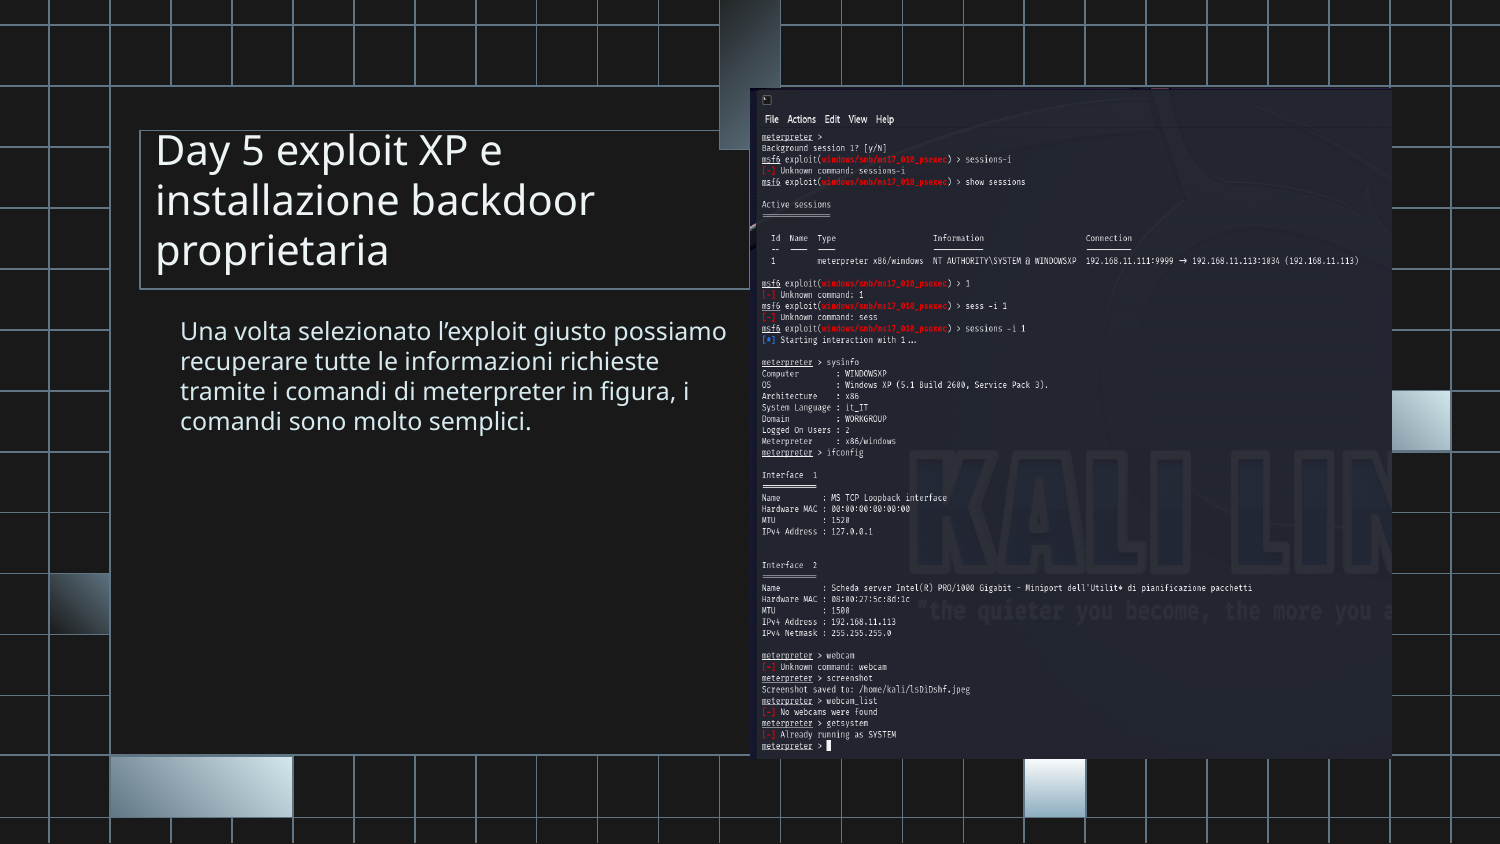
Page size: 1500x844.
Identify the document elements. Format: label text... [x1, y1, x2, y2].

picture [749, 88, 1393, 760]
text_box [1396, 390, 1452, 452]
title Day 5 exploit XP e installazione backdoor proprietaria [139, 130, 744, 290]
text_box [719, 0, 781, 150]
list Una volta selezionato l’exploit giusto possiamo recuperare tutte le informazioni richieste tramite i comandi di meterpreter in figura, i comandi sono molto semplici. [140, 300, 744, 639]
